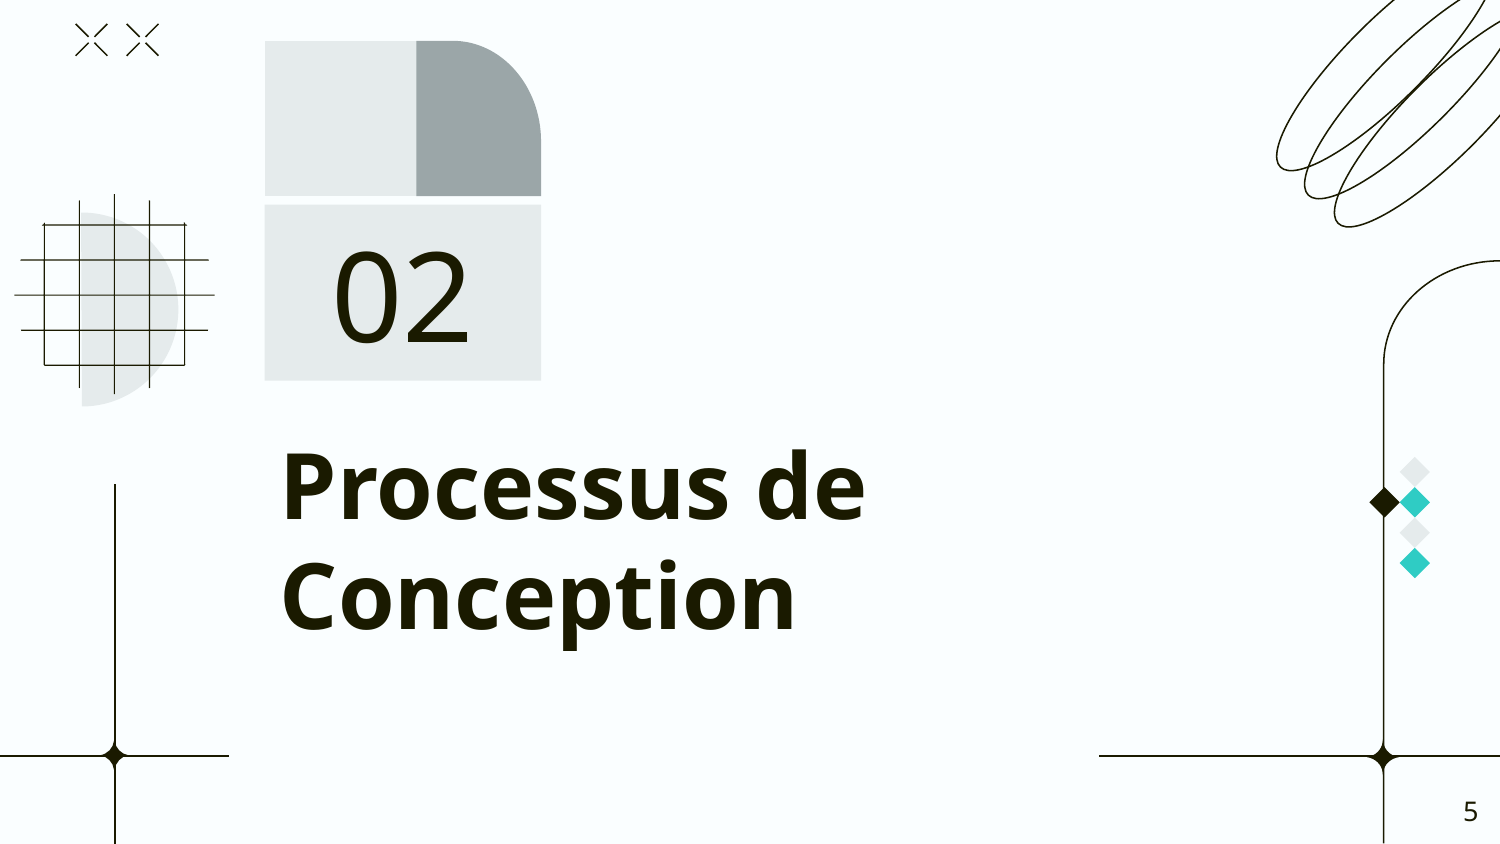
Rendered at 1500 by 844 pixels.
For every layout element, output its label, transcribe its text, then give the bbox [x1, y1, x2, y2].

title Processus de Conception [264, 412, 1246, 738]
slide_number 5 [1403, 779, 1494, 844]
title 02 [264, 204, 542, 381]
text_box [264, 40, 542, 197]
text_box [0, 193, 215, 407]
